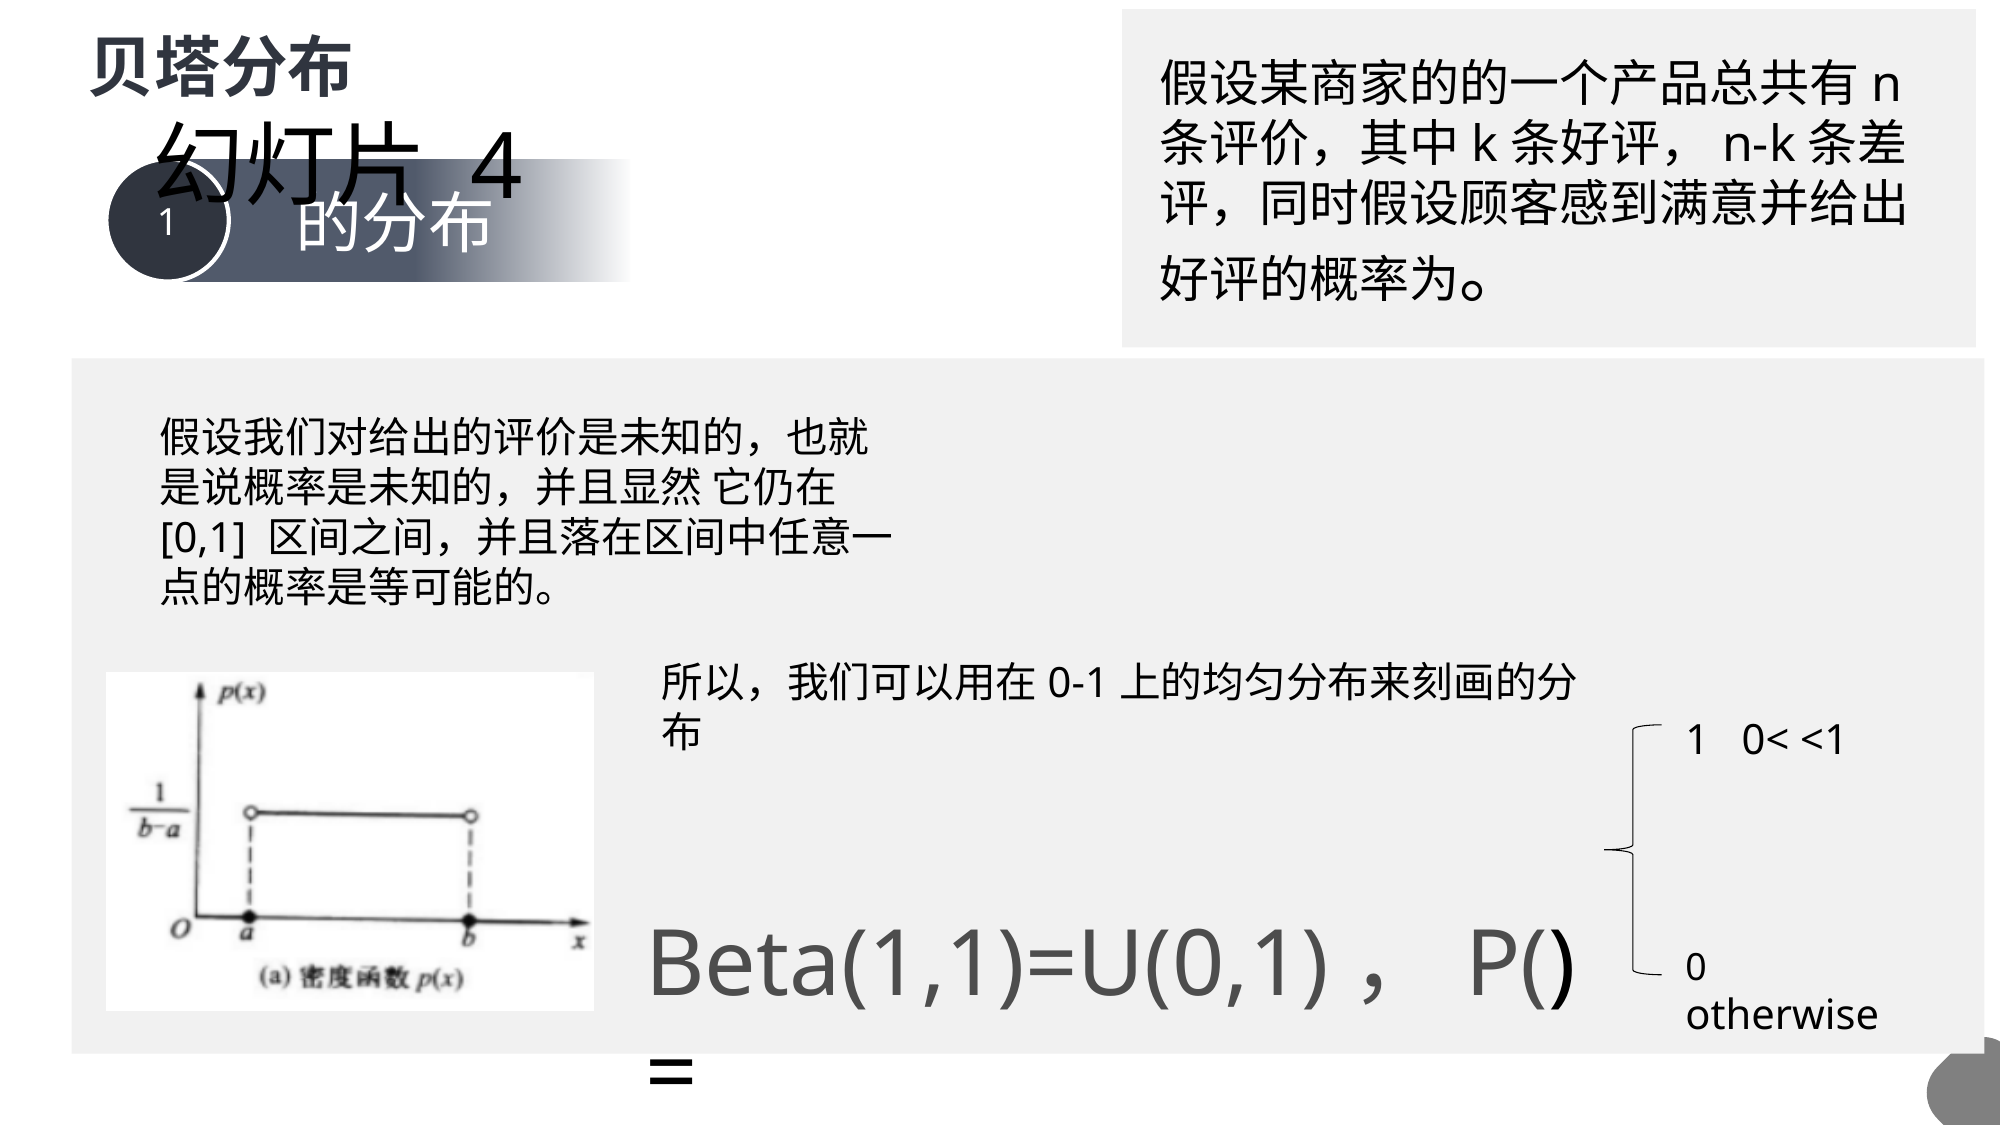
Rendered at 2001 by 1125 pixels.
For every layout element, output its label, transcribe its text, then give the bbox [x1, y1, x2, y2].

text_box 1 [144, 278, 191, 283]
text_box 贝塔分布 [87, 24, 370, 105]
title 幻灯片 4 [137, 59, 1121, 278]
text_box [1604, 724, 1662, 976]
text_box [1925, 1036, 2000, 1125]
text_box [71, 357, 1985, 1055]
picture [106, 672, 594, 1011]
text_box 1 [105, 166, 137, 275]
text_box [1121, 8, 1977, 348]
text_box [1406, 204, 1471, 236]
